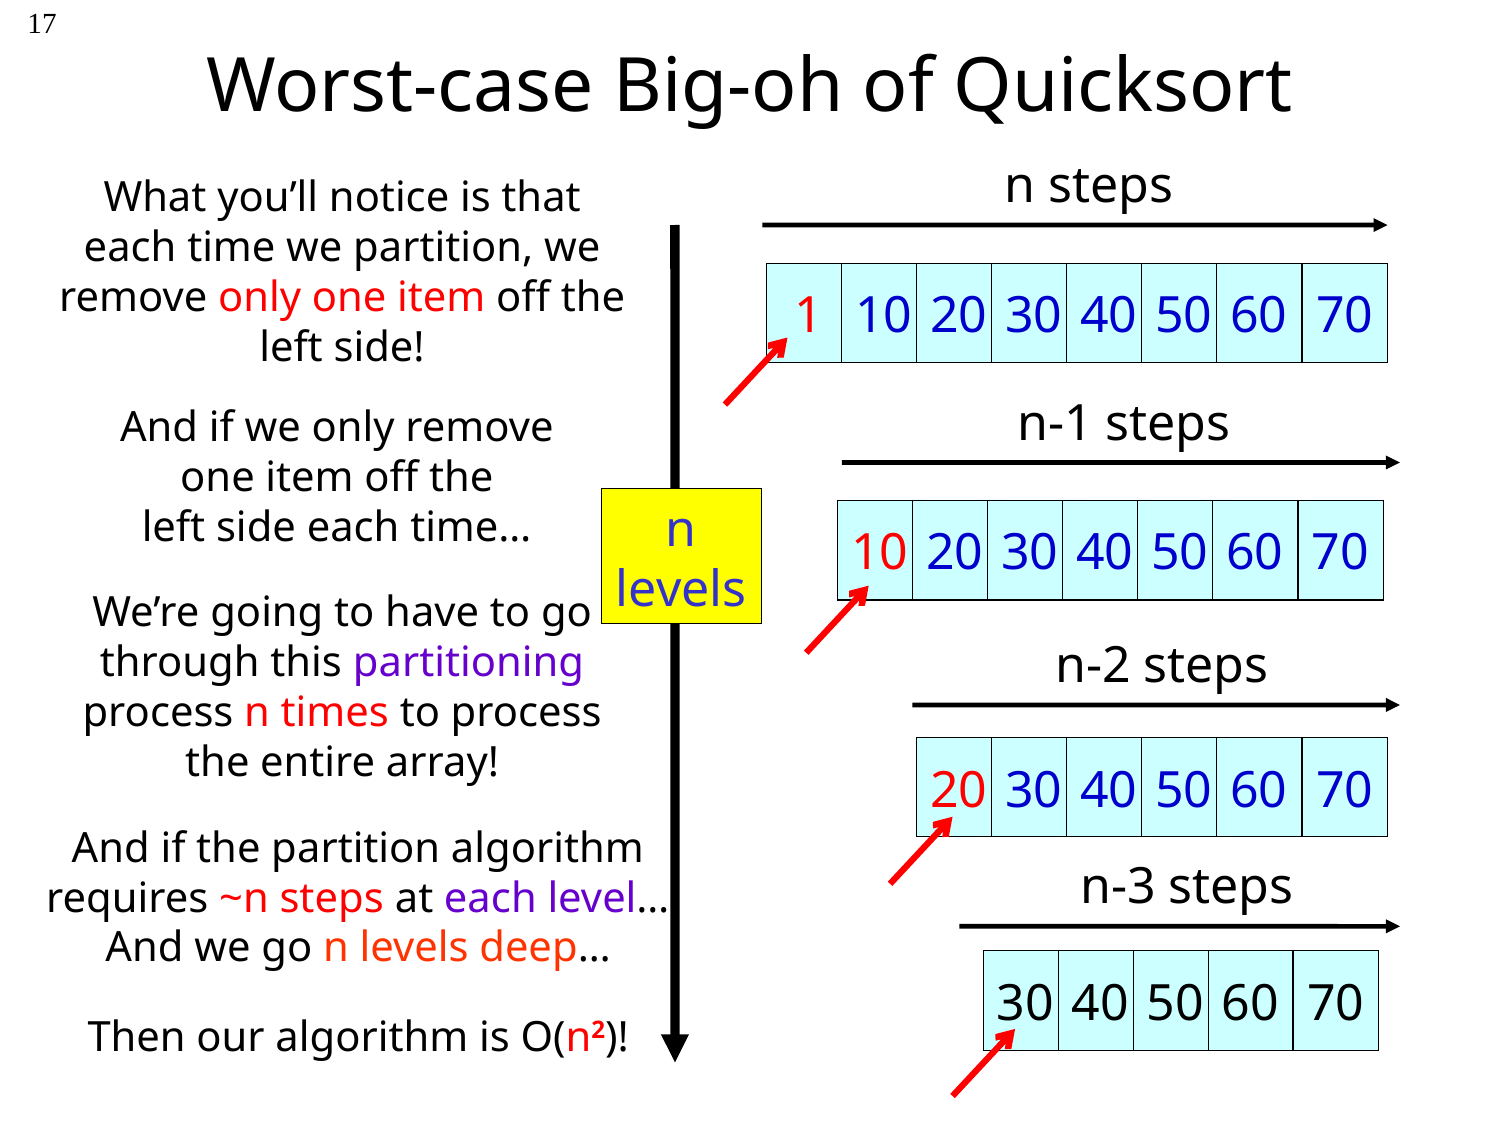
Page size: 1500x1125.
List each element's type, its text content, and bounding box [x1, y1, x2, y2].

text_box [805, 585, 869, 653]
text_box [959, 846, 1401, 927]
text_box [724, 337, 788, 405]
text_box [889, 816, 953, 884]
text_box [916, 737, 1388, 837]
text_box And if the partition algorithm requires ~n steps at each level… [29, 813, 594, 912]
text_box We’re going to have to go through this partitioning process n times to process the entire array! [42, 577, 594, 793]
text_box What you’ll notice is that each time we partition, we remove only one item off the left side! [42, 162, 643, 378]
text_box And we go n levels deep… Then our algorithm is O(n2)! [29, 912, 596, 1068]
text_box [841, 382, 1401, 463]
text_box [912, 624, 1401, 706]
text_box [952, 1028, 1016, 1097]
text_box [982, 950, 1379, 1051]
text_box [766, 262, 1388, 363]
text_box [762, 144, 1388, 226]
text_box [837, 499, 1384, 600]
title Worst-case Big-oh of Quicksort [112, 0, 1388, 175]
slide_number 17 [0, 0, 72, 72]
text_box And if we only remove one item off the left side each time… [60, 392, 594, 558]
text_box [599, 224, 763, 1063]
